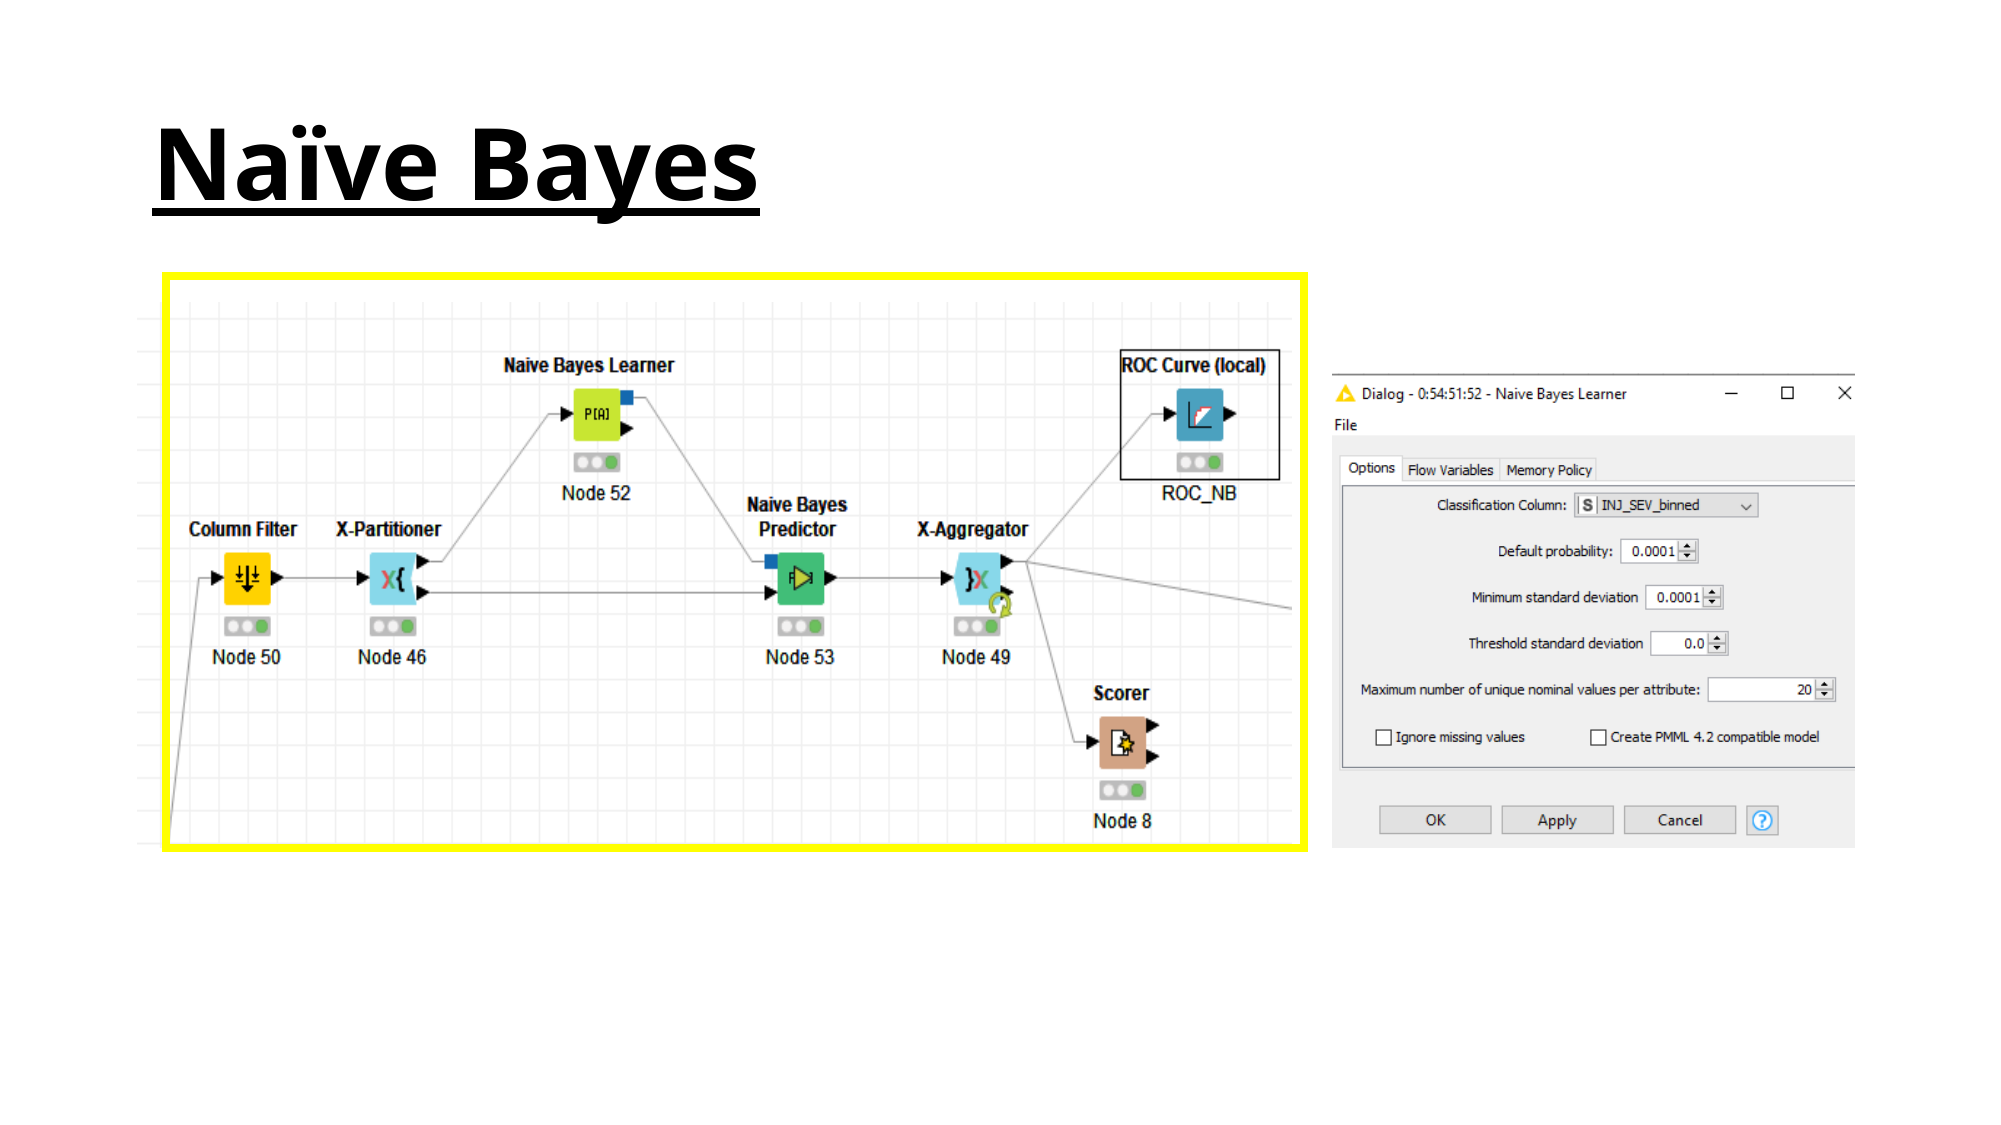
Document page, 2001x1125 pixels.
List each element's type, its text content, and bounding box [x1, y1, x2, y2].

title Naïve Bayes [137, 59, 1863, 278]
picture [1332, 373, 1855, 849]
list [137, 302, 1292, 849]
table_header [170, 280, 1300, 844]
